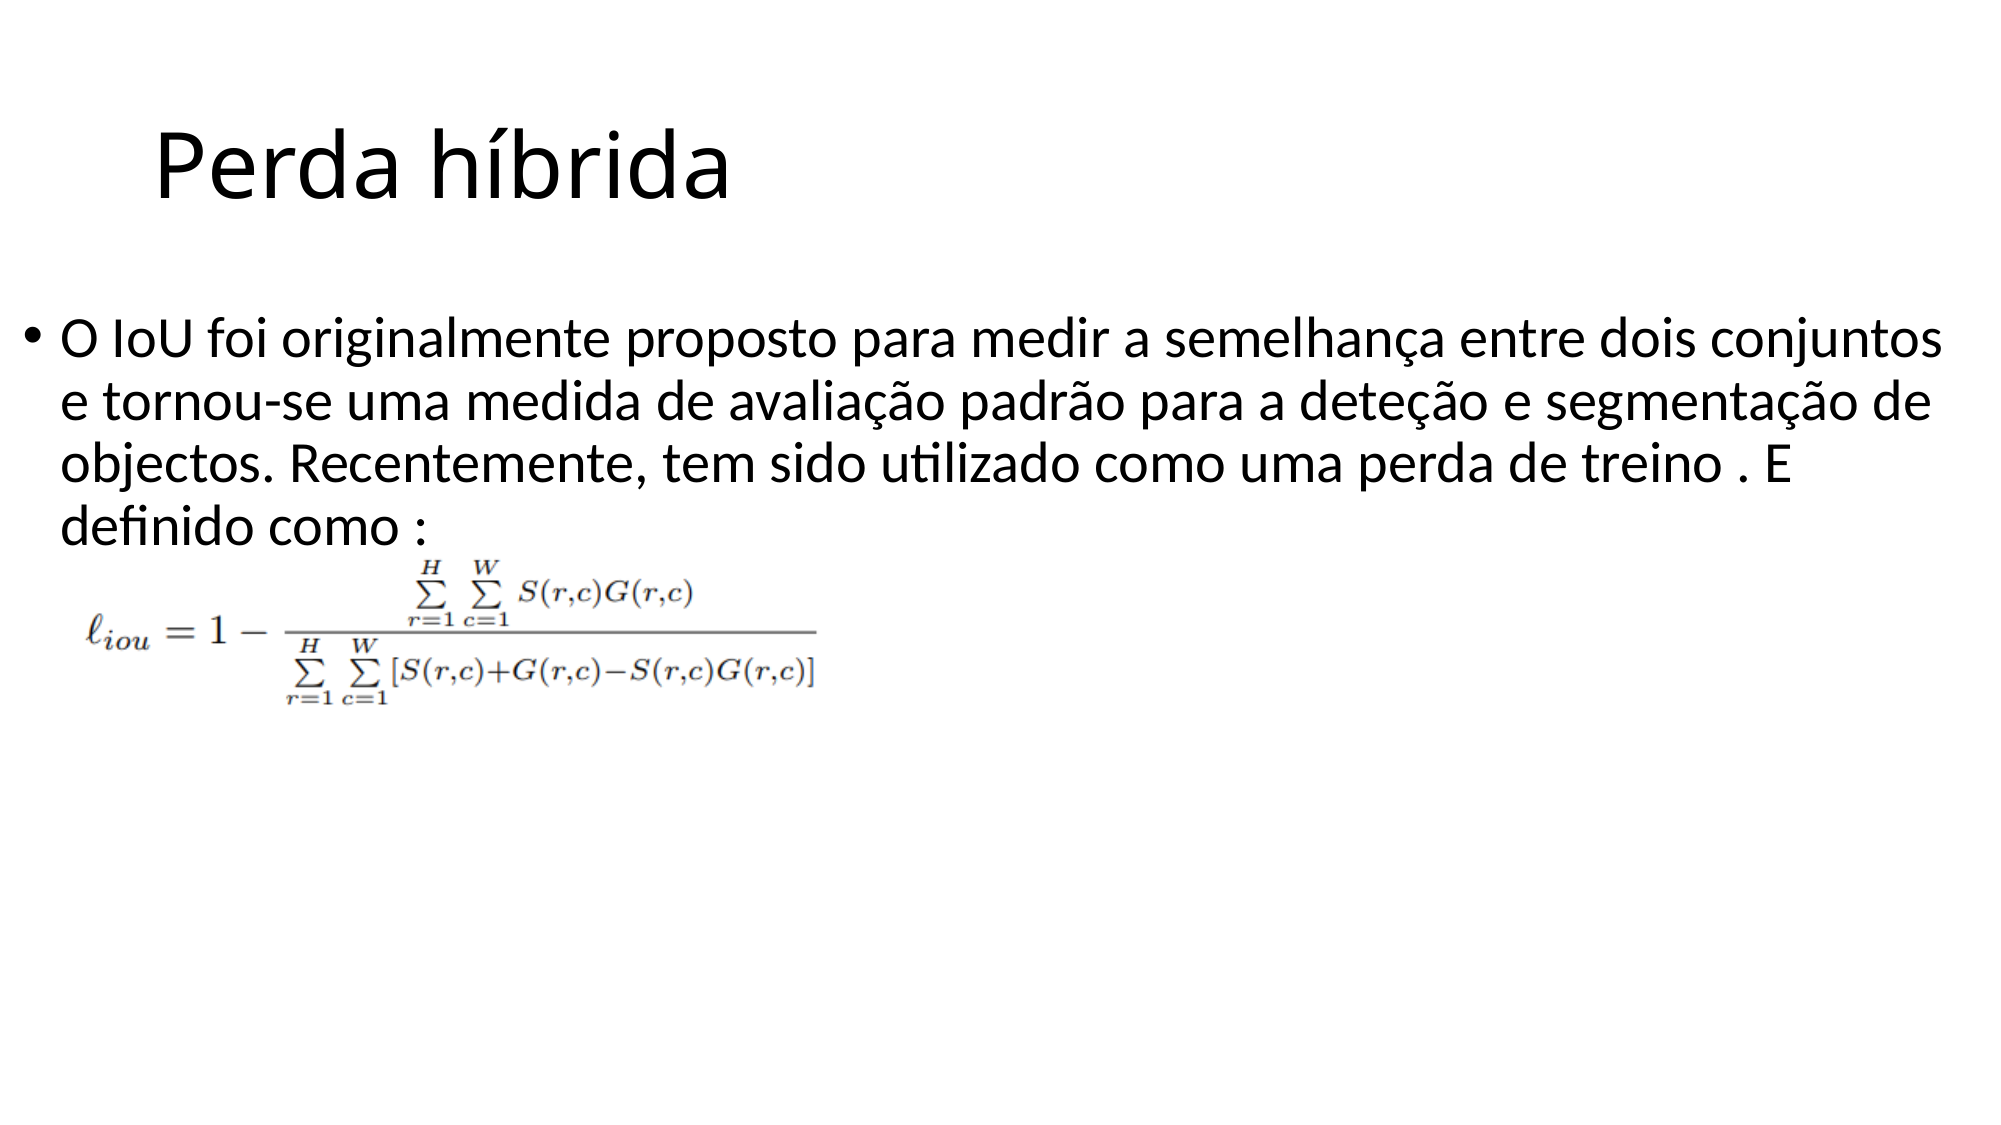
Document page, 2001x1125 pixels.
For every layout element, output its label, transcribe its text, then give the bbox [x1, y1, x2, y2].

picture [66, 551, 823, 722]
list O IoU foi originalmente proposto para medir a semelhança entre dois conjuntos e tornou-se uma medida de avaliação padrão para a deteção e segmentação de objectos. Recentemente, tem sido utilizado como uma perda de treino . E definido como : [7, 299, 1994, 1109]
title Perda híbrida [137, 59, 1863, 278]
